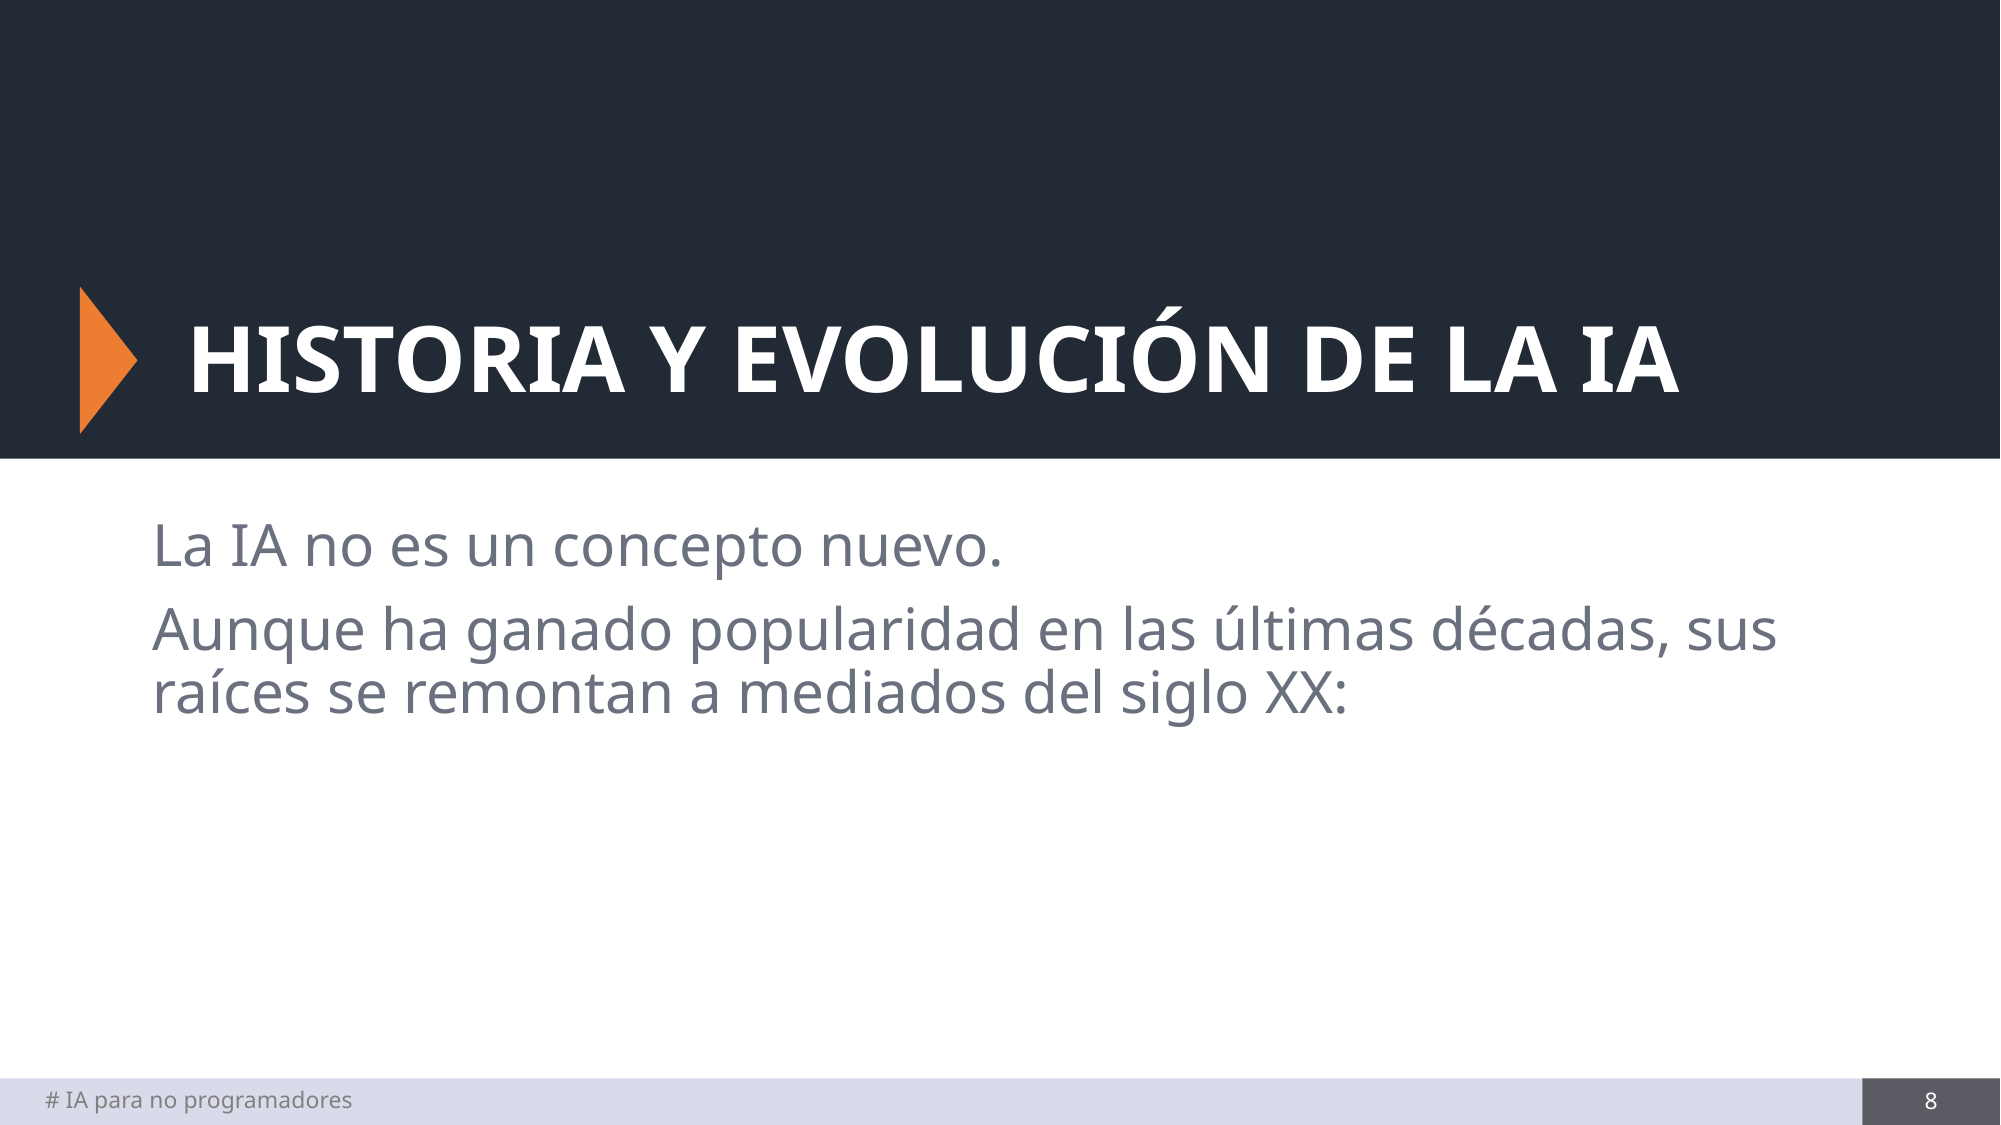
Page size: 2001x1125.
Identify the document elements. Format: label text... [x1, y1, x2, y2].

slide_number 8 [1862, 1078, 2000, 1125]
footer # IA para no programadores [0, 1078, 1862, 1125]
list La IA no es un concepto nuevo. Aunque ha ganado popularidad en las últimas décadas, sus raíces se remontan a mediados del siglo XX: [137, 508, 1863, 1014]
title HISTORIA Y EVOLUCIÓN DE LA IA [171, 59, 1863, 420]
